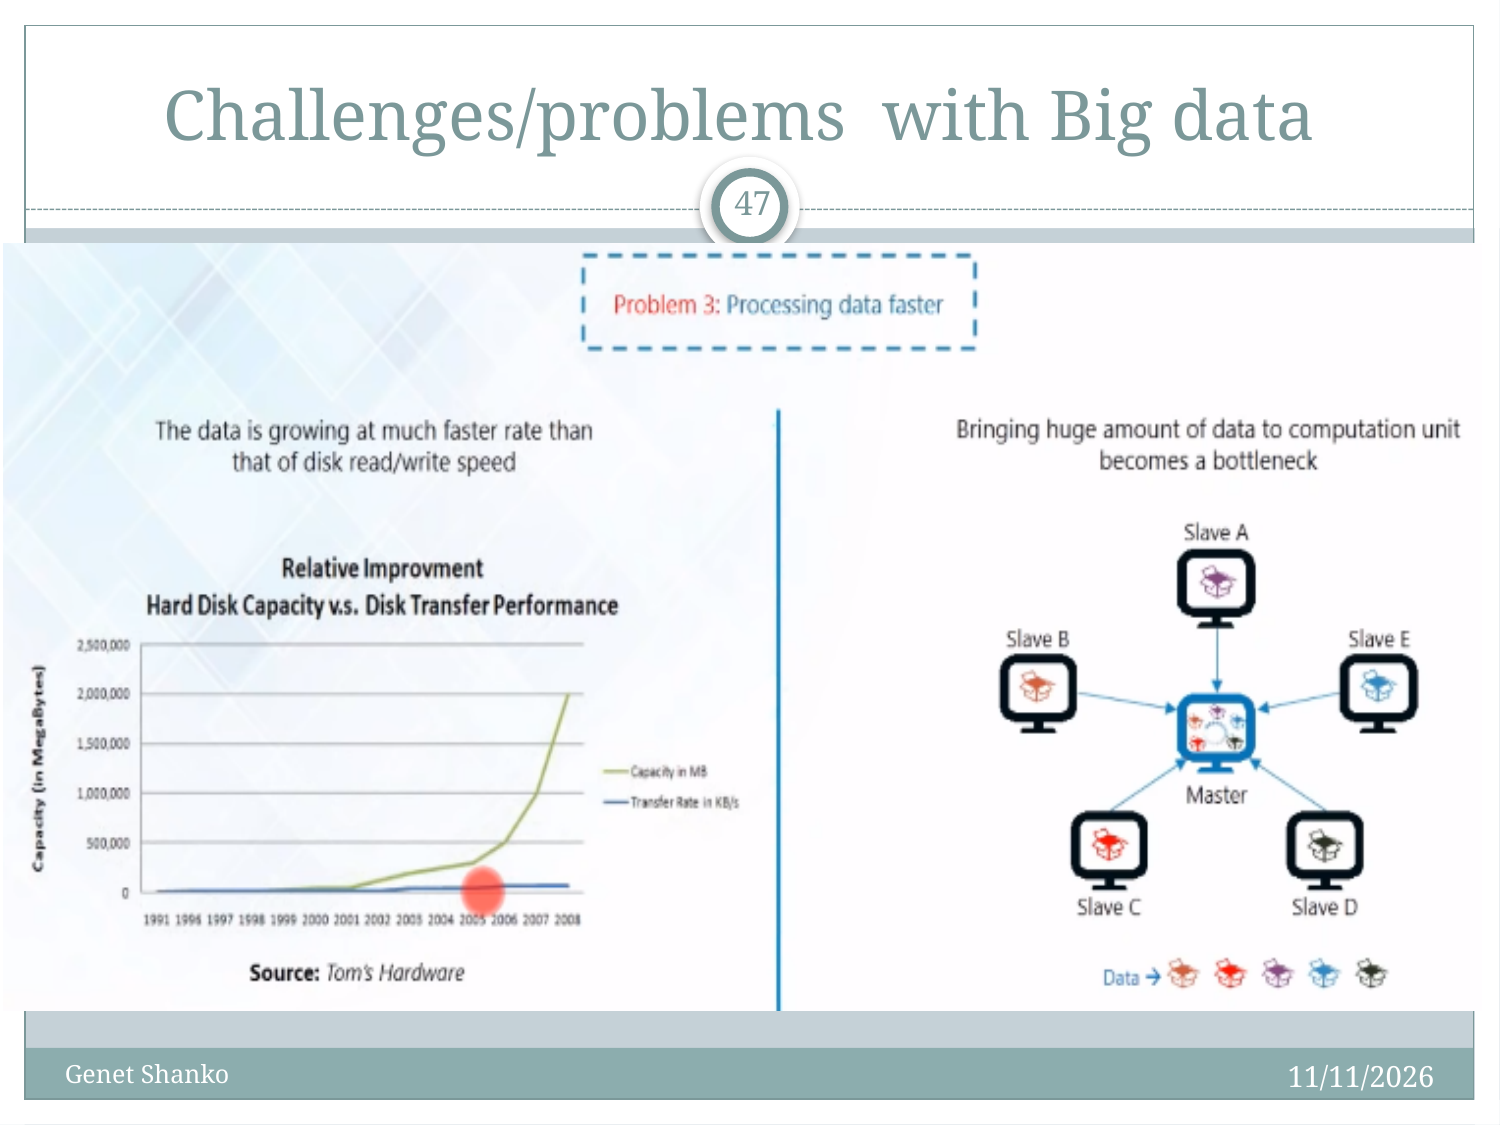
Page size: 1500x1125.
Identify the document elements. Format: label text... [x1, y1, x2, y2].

slide_number <number> [715, 168, 791, 241]
picture [3, 243, 1483, 1012]
text_box Genet Shanko [50, 1051, 638, 1112]
title Challenges/problems with Big data [49, 37, 1450, 162]
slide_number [950, 1050, 1450, 1111]
